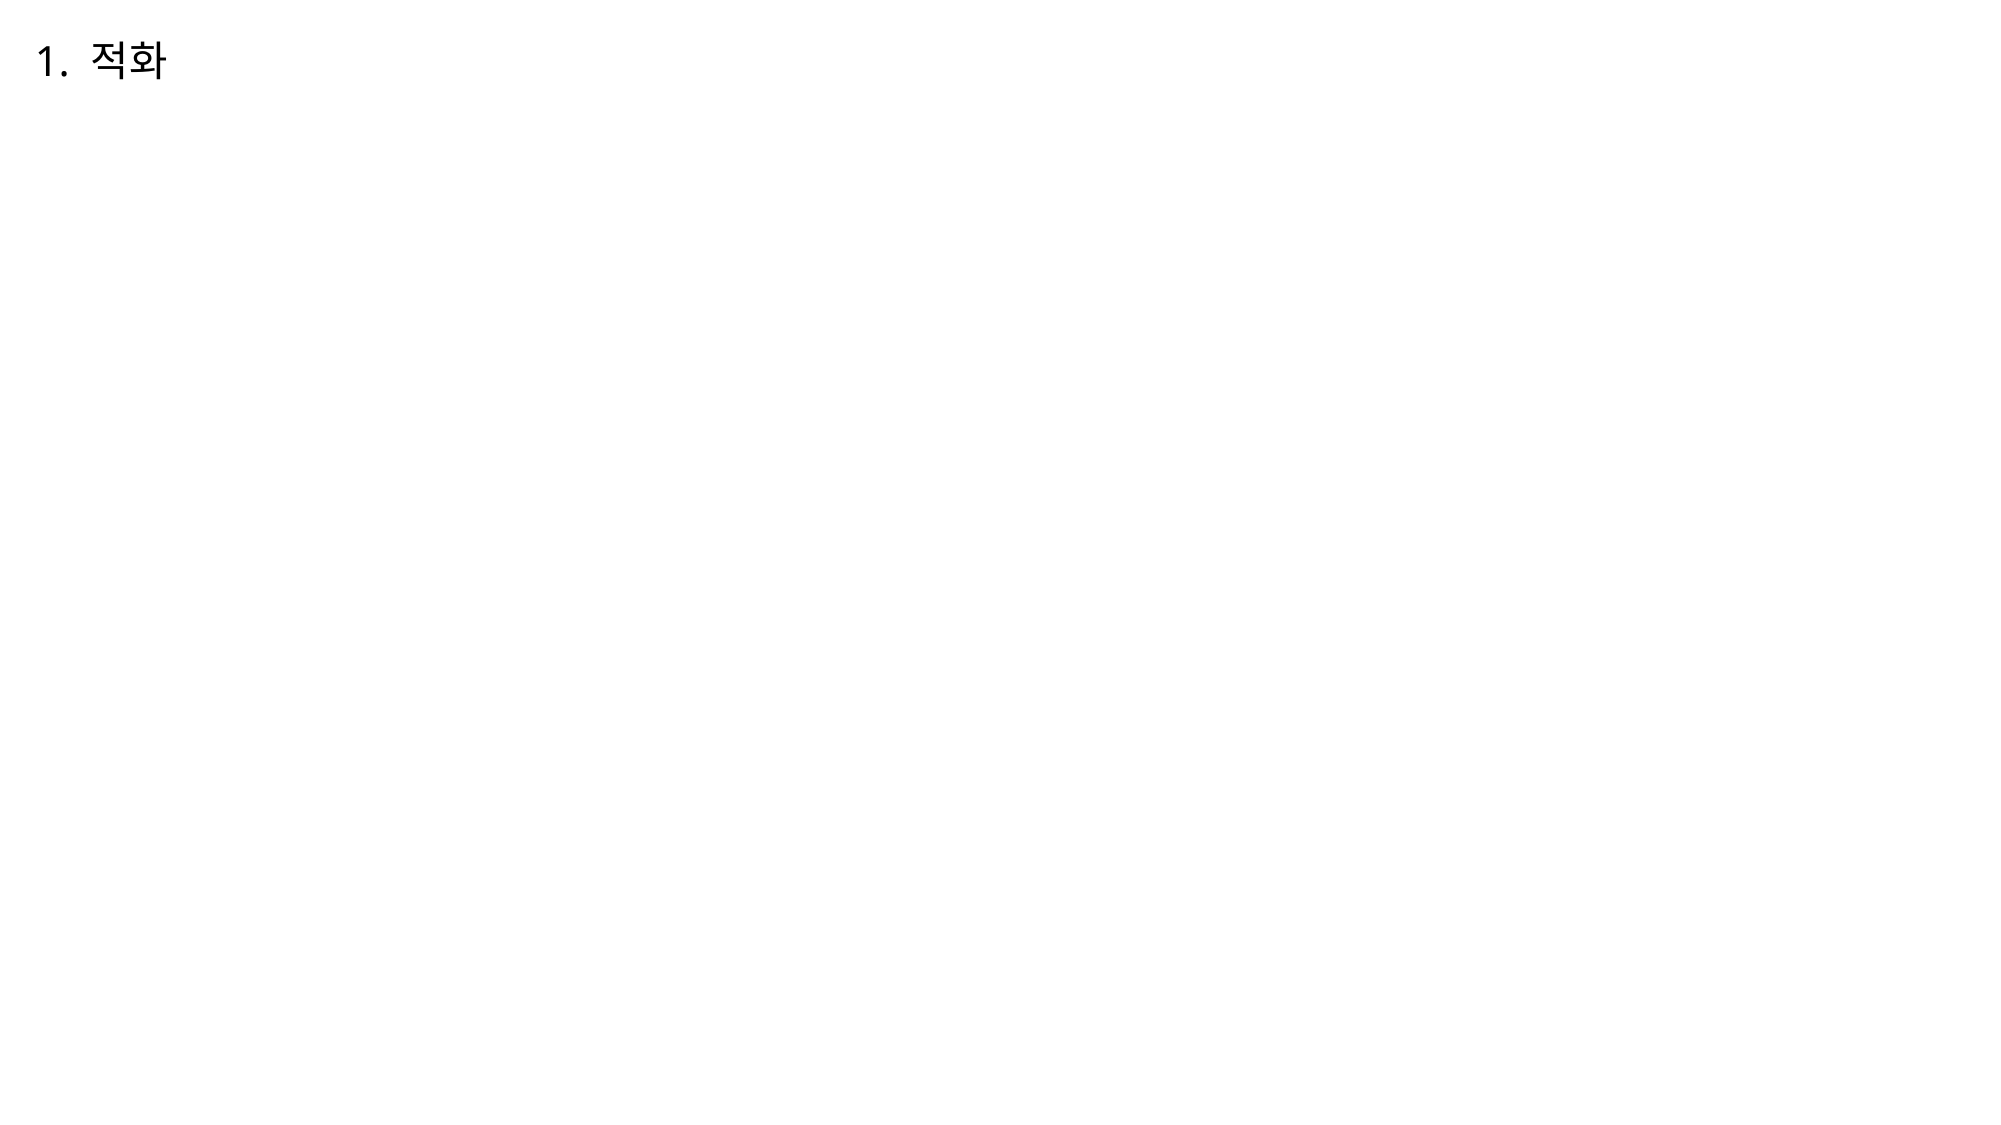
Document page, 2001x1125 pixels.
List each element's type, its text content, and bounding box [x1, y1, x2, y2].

text_box 1. 적화 [19, 27, 183, 92]
